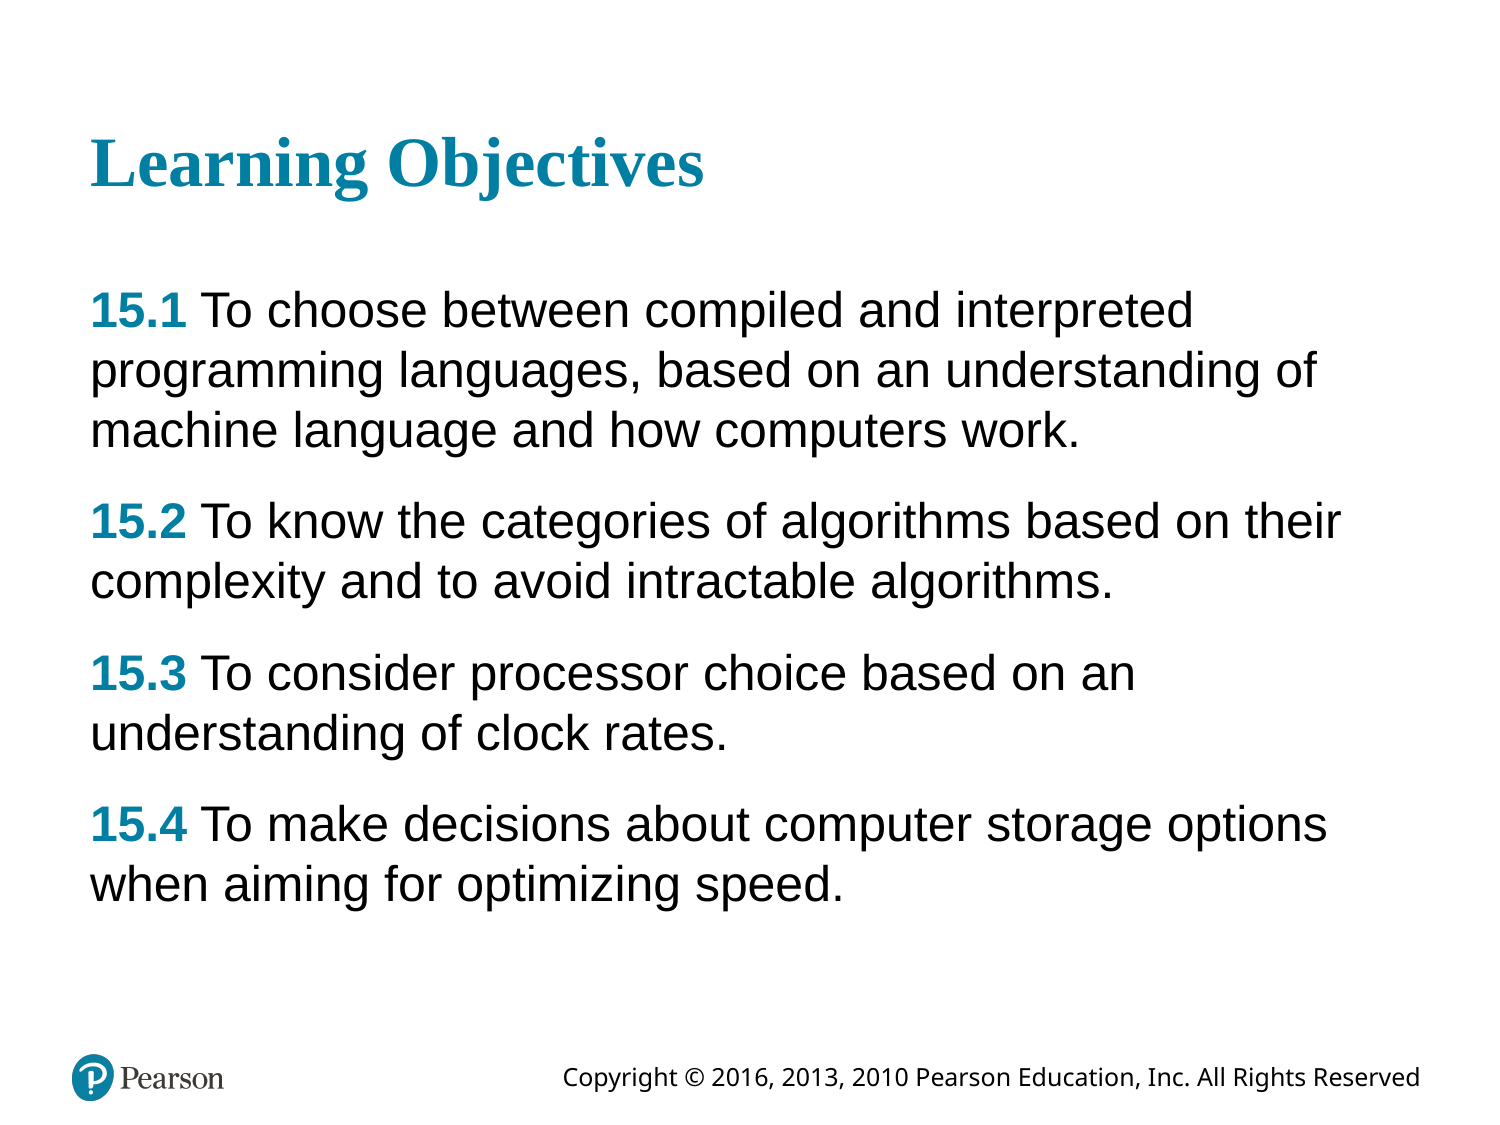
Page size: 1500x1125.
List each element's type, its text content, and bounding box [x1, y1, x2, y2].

picture [80, 1063, 106, 1088]
picture [72, 1087, 83, 1101]
list 15.1 To choose between compiled and interpreted programming languages, based on an understanding of machine language and how computers work. 15.2 To know the categories of algorithms based on their complexity and to avoid intractable algorithms. 15.3 To consider processor choice based on an understanding of clock rates. 15.4 To make decisions about computer storage options when aiming for optimizing speed. [75, 262, 1425, 1005]
picture [98, 1054, 224, 1101]
picture [72, 1054, 88, 1070]
title Learning Objectives [75, 0, 1425, 216]
